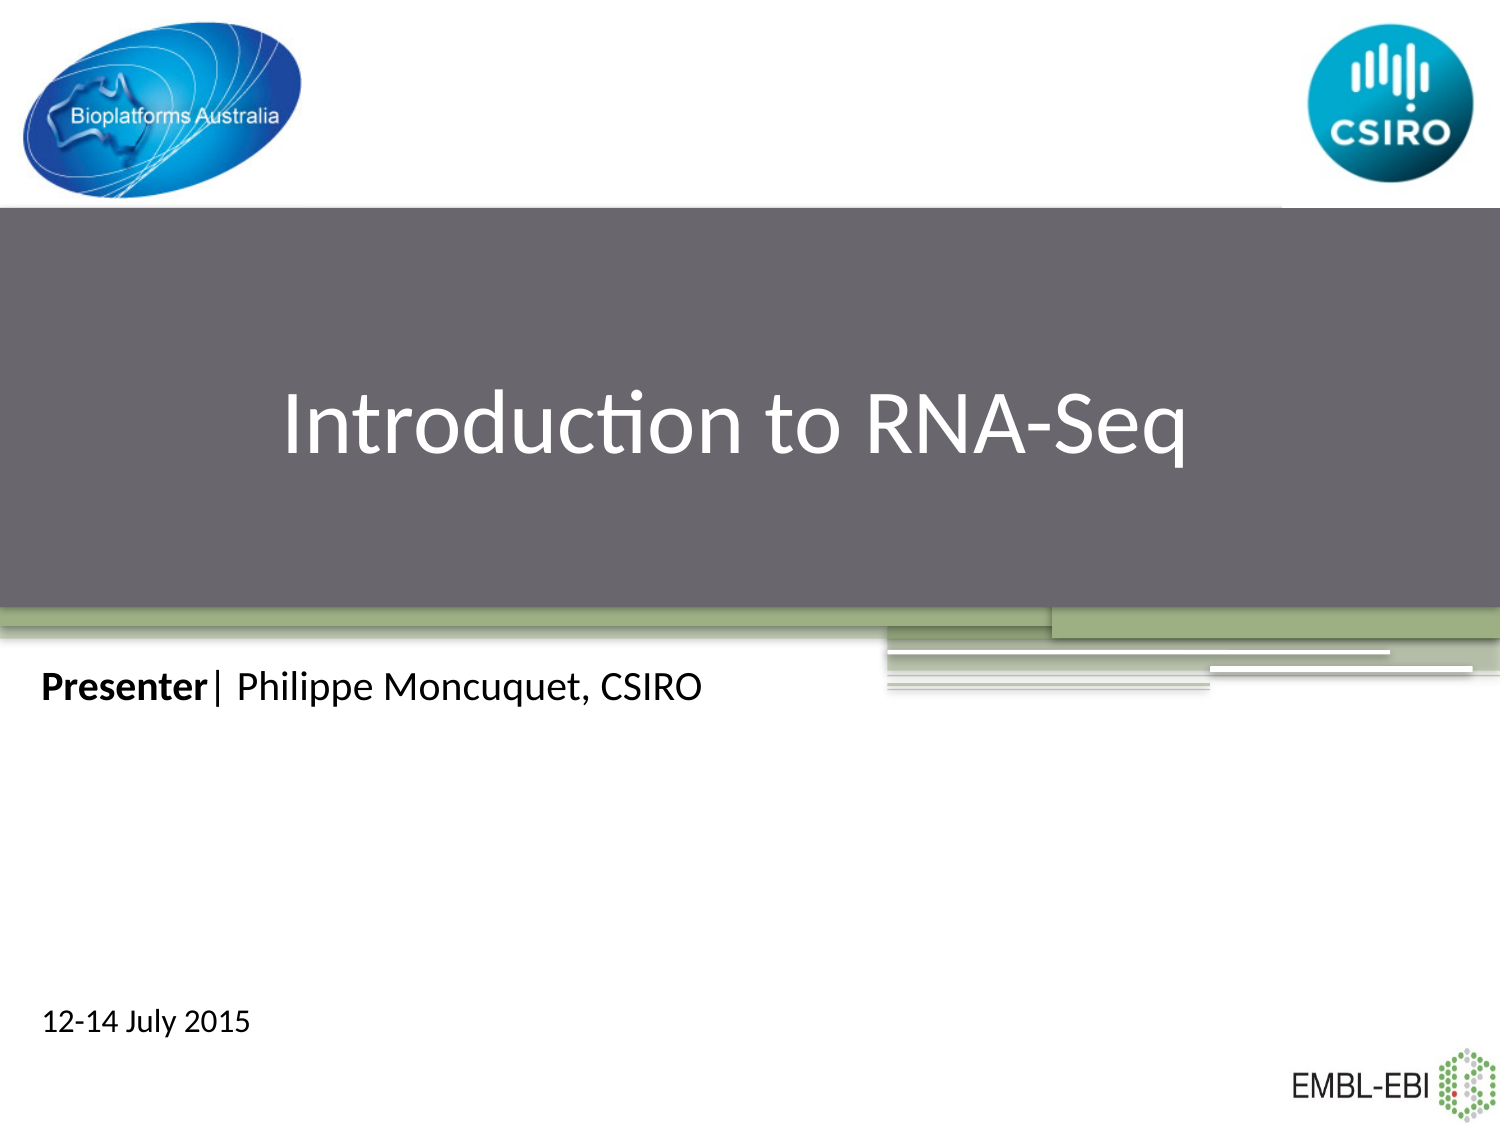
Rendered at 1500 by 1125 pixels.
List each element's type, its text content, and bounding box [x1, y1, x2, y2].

text_box Presenter| Philippe Moncuquet, CSIRO [41, 658, 998, 728]
picture [1289, 1046, 1500, 1125]
picture [1282, 0, 1500, 208]
picture [17, 18, 302, 204]
text_box 12-14 July 2015 [41, 999, 880, 1094]
title Introduction to RNA-Seq [266, 302, 1234, 480]
